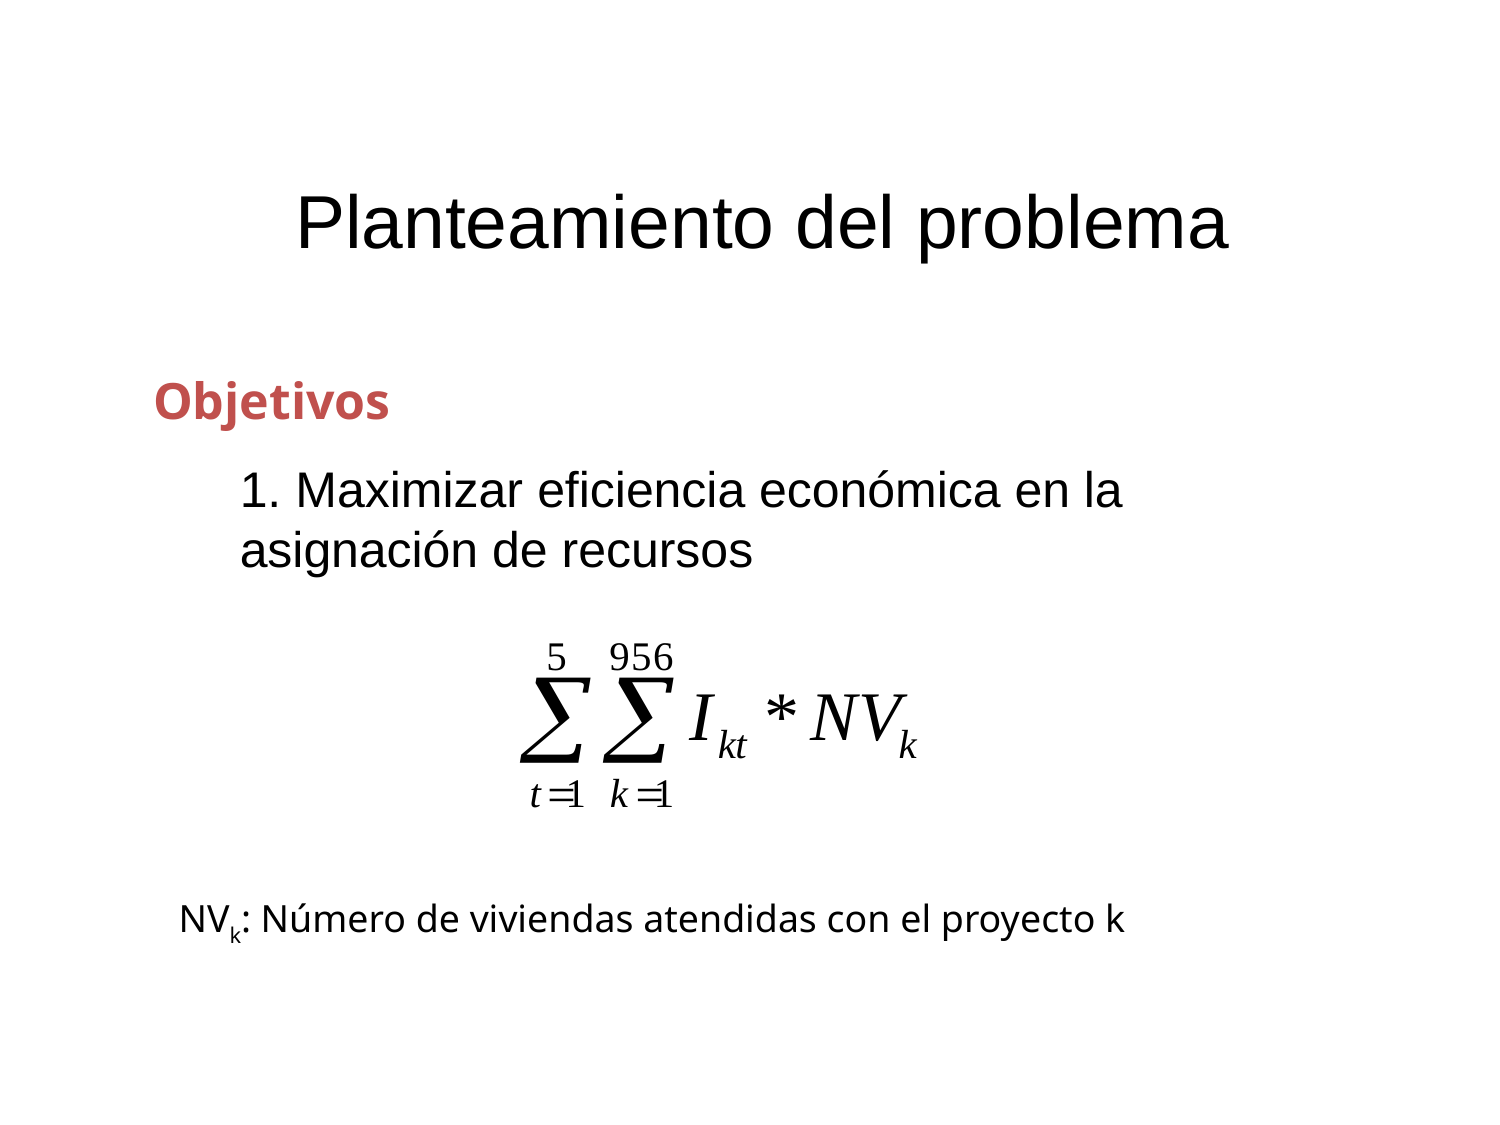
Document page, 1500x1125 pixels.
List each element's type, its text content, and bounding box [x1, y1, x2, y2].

text_box Objetivos [138, 362, 406, 438]
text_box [509, 624, 942, 823]
title Planteamiento del problema [125, 125, 1400, 313]
text_box 1. Maximizar eficiencia económica en la asignación de recursos [225, 450, 1225, 670]
text_box NVk: Número de viviendas atendidas con el proyecto k [163, 887, 1141, 956]
